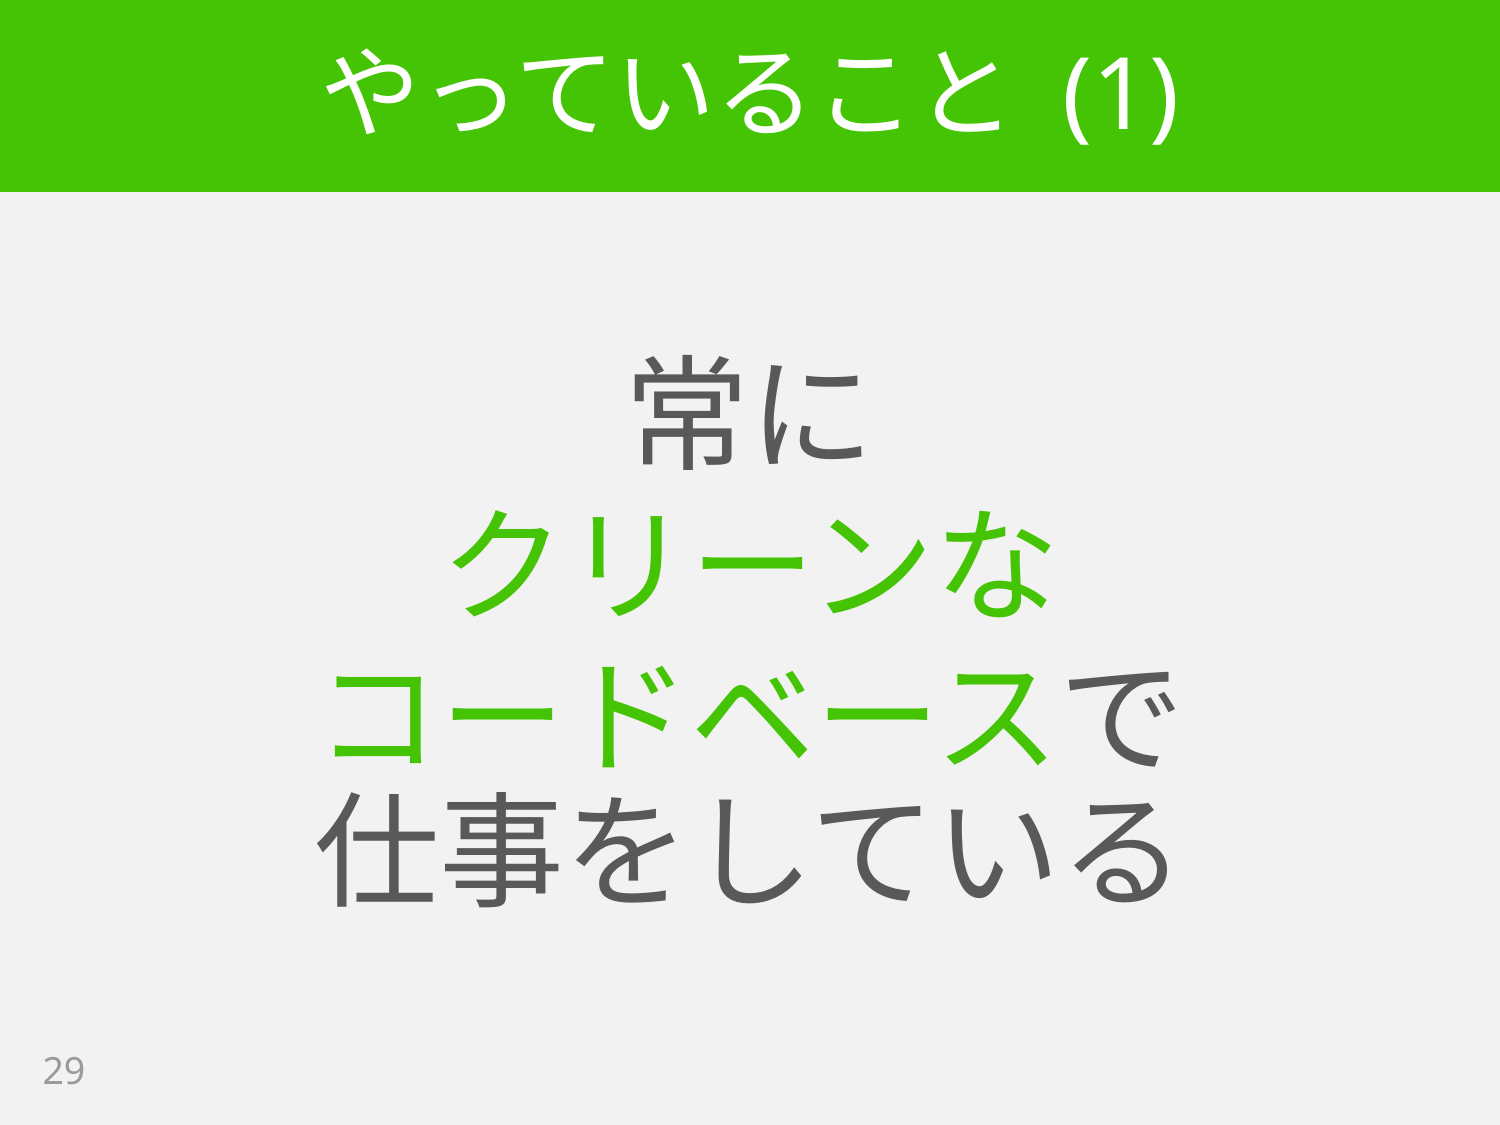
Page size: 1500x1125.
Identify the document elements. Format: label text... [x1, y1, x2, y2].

title やっていること (1) [0, 53, 1500, 140]
slide_number 29 [27, 1042, 146, 1102]
list 常に クリーンな コードベースで 仕事をしている [103, 277, 1397, 1000]
